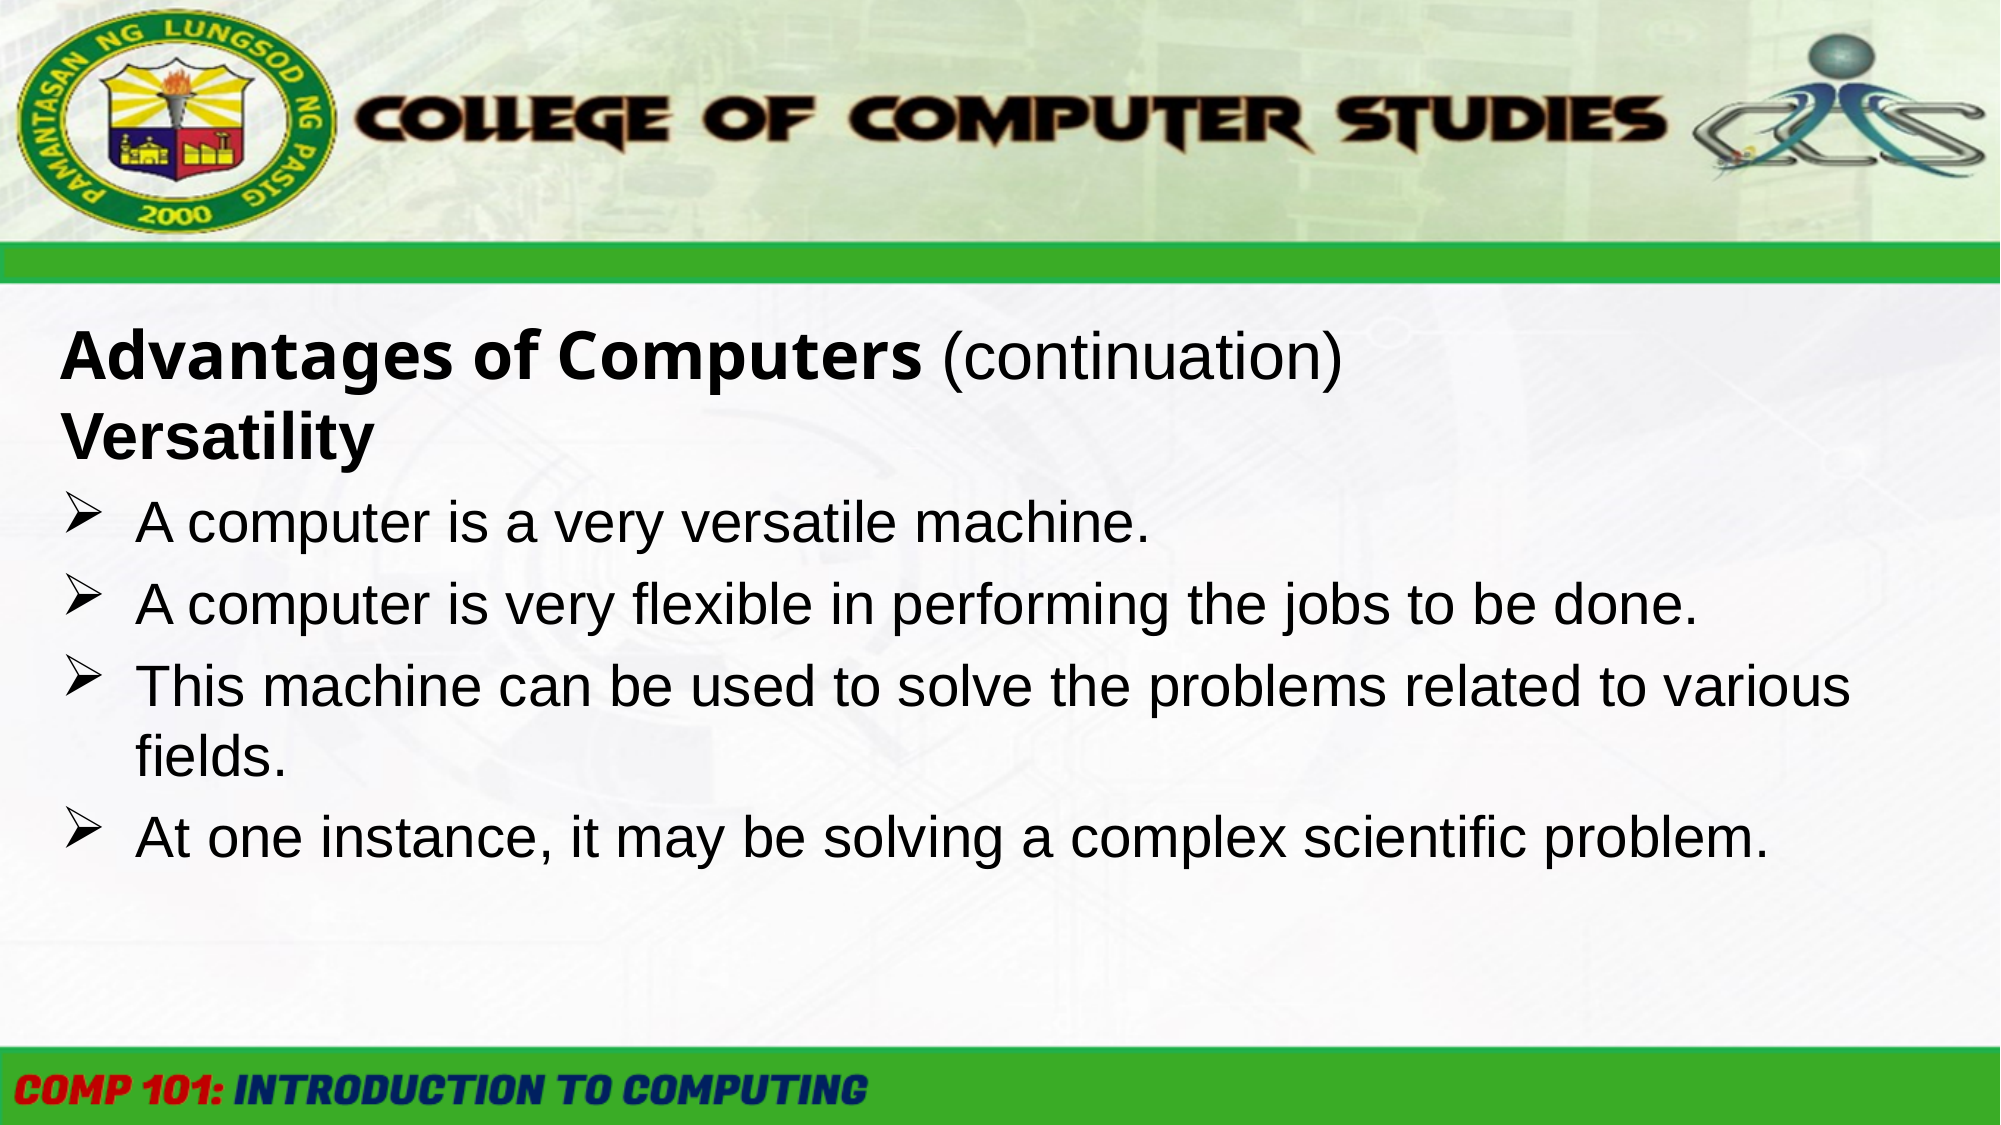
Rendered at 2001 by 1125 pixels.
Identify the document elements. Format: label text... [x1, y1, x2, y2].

picture [0, 0, 2000, 1125]
text_box Advantages of Computers (continuation) Versatility A computer is a very versatile machine. A computer is very flexible in performing the jobs to be done. This machine can be used to solve the problems related to various fields. At one instance, it may be solving a complex scientific problem. [45, 305, 1974, 998]
